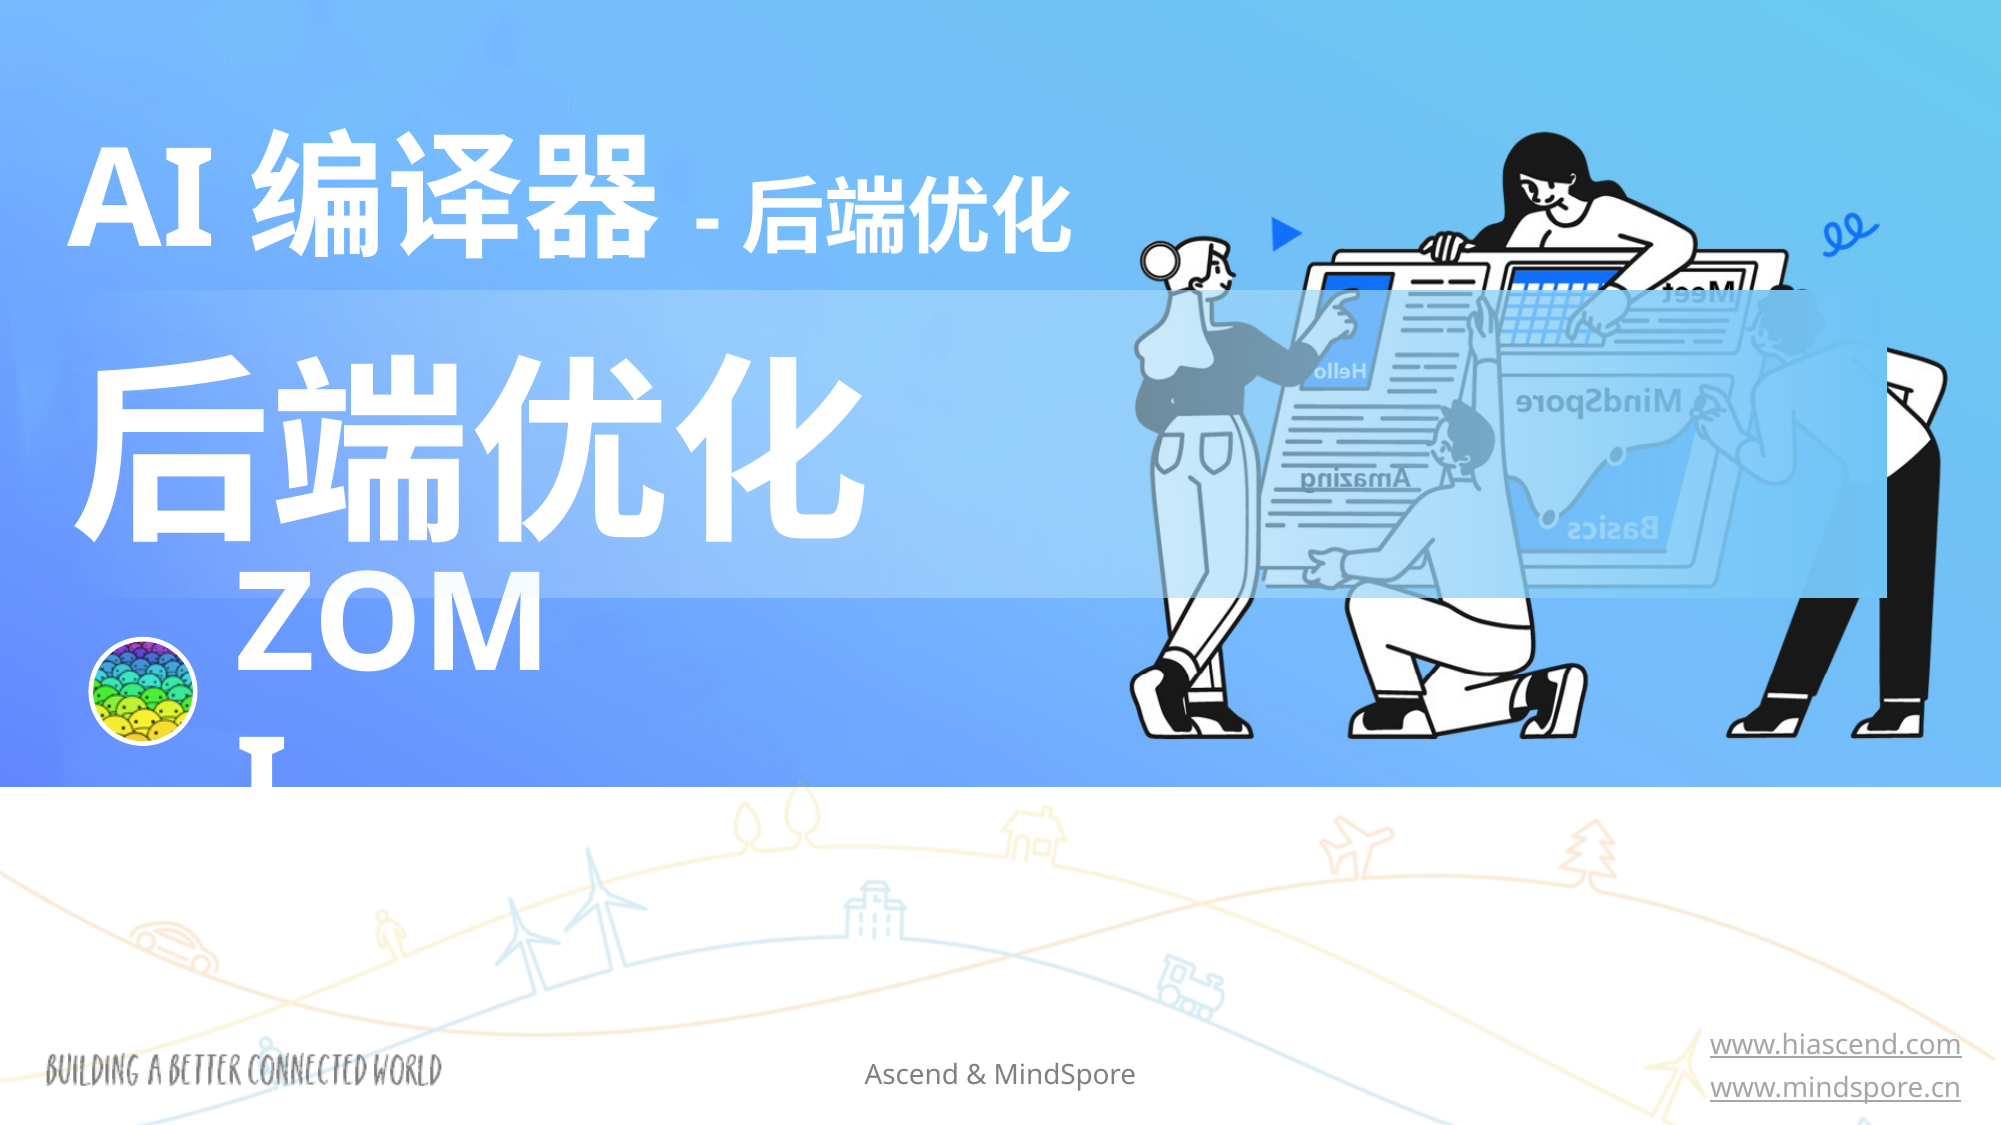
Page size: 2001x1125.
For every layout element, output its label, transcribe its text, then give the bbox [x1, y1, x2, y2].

title AI编译器-后端优化 [52, 113, 1742, 271]
subtitle ZOMI [220, 639, 611, 758]
text_box 后端优化 [55, 290, 1887, 598]
picture [0, 0, 2001, 787]
picture [23, 1032, 468, 1114]
